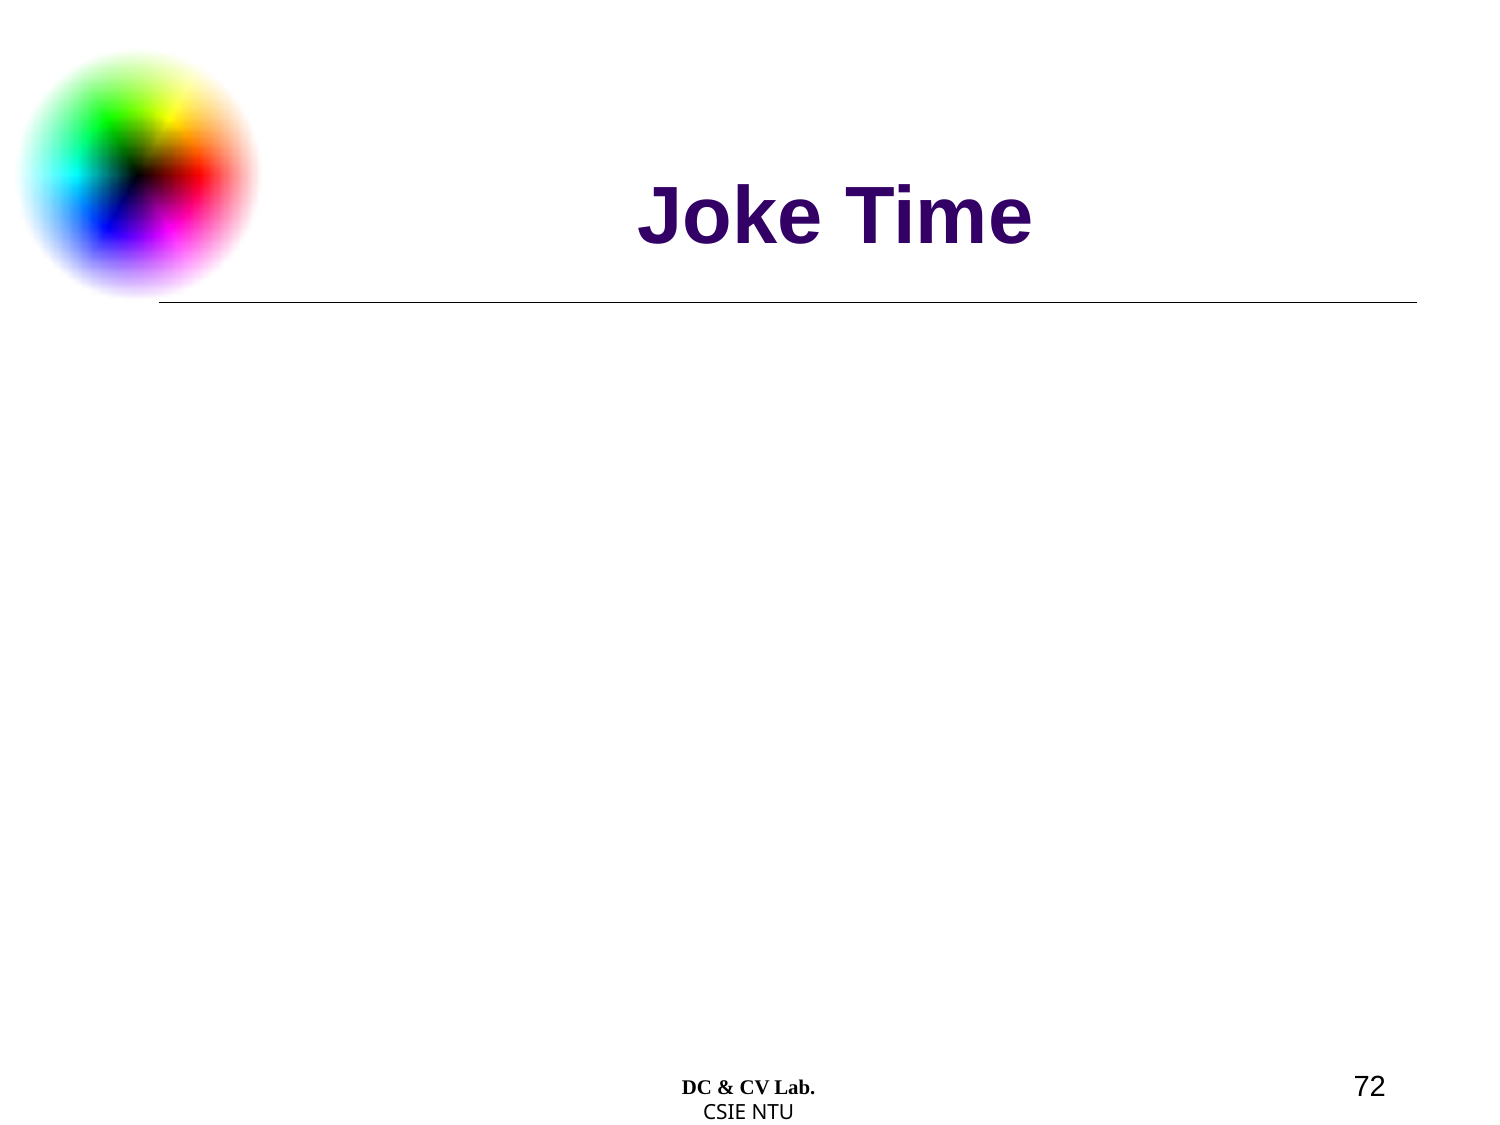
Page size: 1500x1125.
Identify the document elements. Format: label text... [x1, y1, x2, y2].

footer DC & CV Lab. CSIE NTU [511, 1066, 987, 1125]
title Joke Time [171, 54, 1500, 268]
picture [0, 42, 272, 318]
text_box ‹#› [1338, 1059, 1500, 1120]
